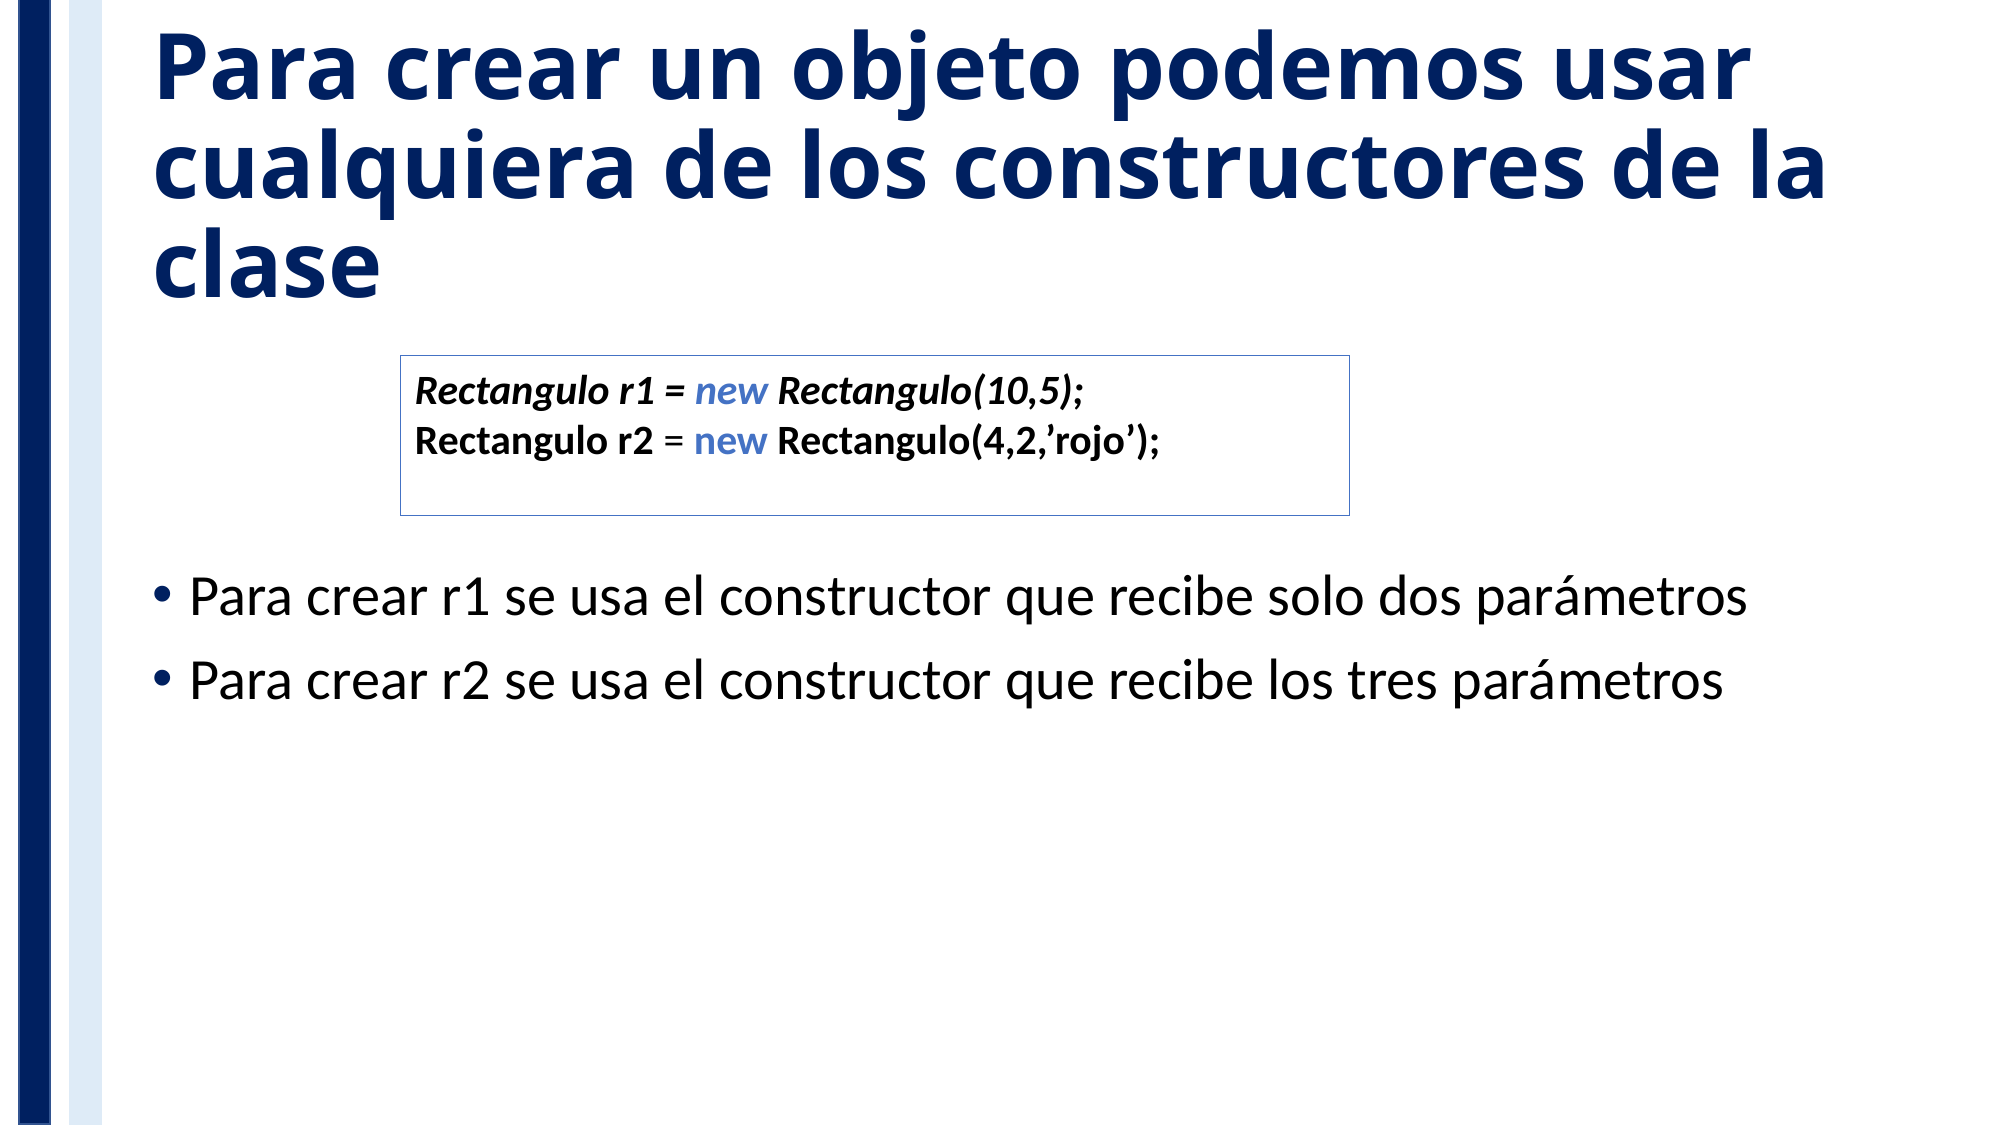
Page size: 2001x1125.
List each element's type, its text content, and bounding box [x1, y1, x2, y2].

list Para crear r1 se usa el constructor que recibe solo dos parámetros Para crear r2 se usa el constructor que recibe los tres parámetros [137, 299, 1863, 1014]
title Para crear un objeto podemos usar cualquiera de los constructores de la clase [137, 59, 1863, 278]
text_box Rectangulo r1 = new Rectangulo(10,5); Rectangulo r2 = new Rectangulo(4,2,’rojo’); [400, 355, 1350, 516]
